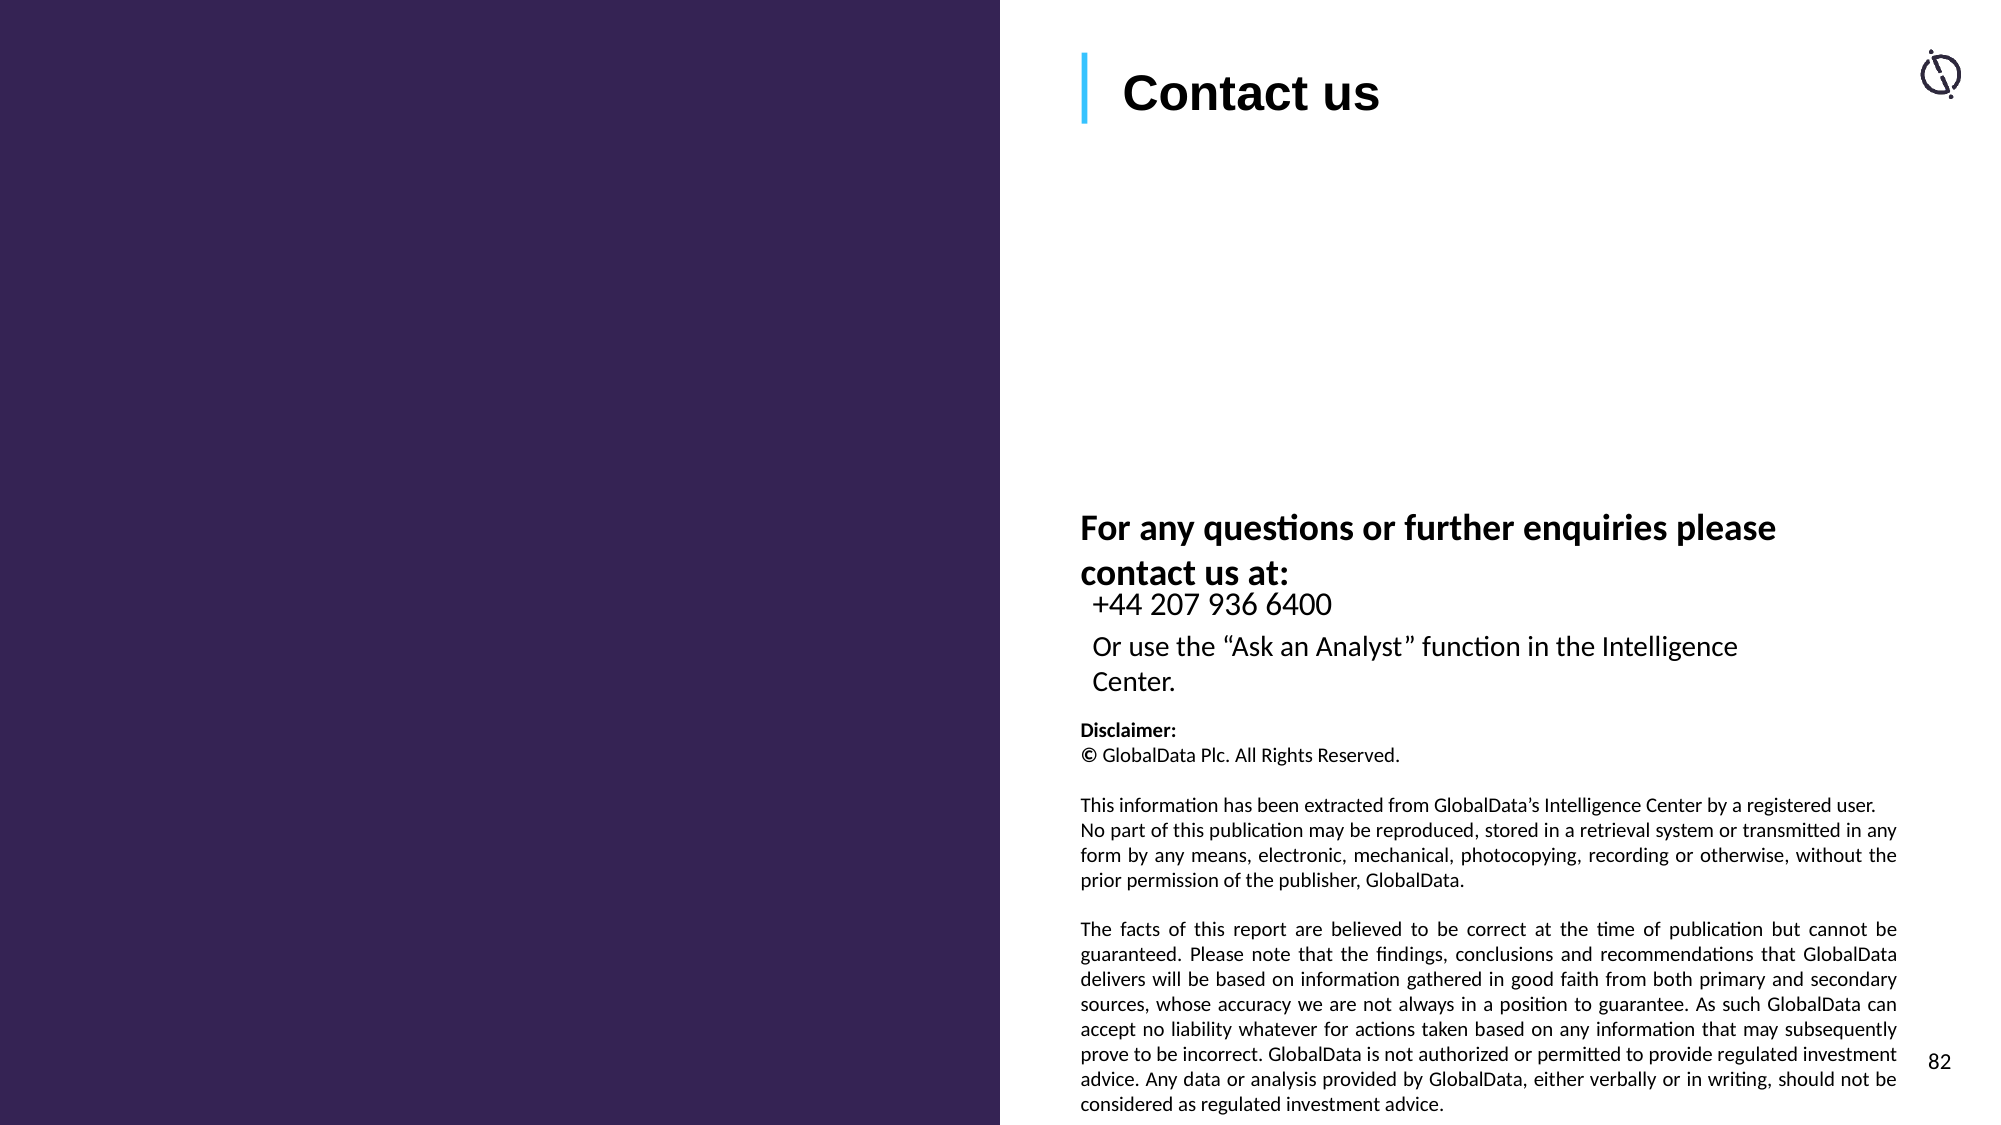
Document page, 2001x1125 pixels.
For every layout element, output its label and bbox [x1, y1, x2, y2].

picture [1920, 49, 1961, 99]
list [1077, 574, 1819, 714]
text_box [1107, 53, 1562, 171]
